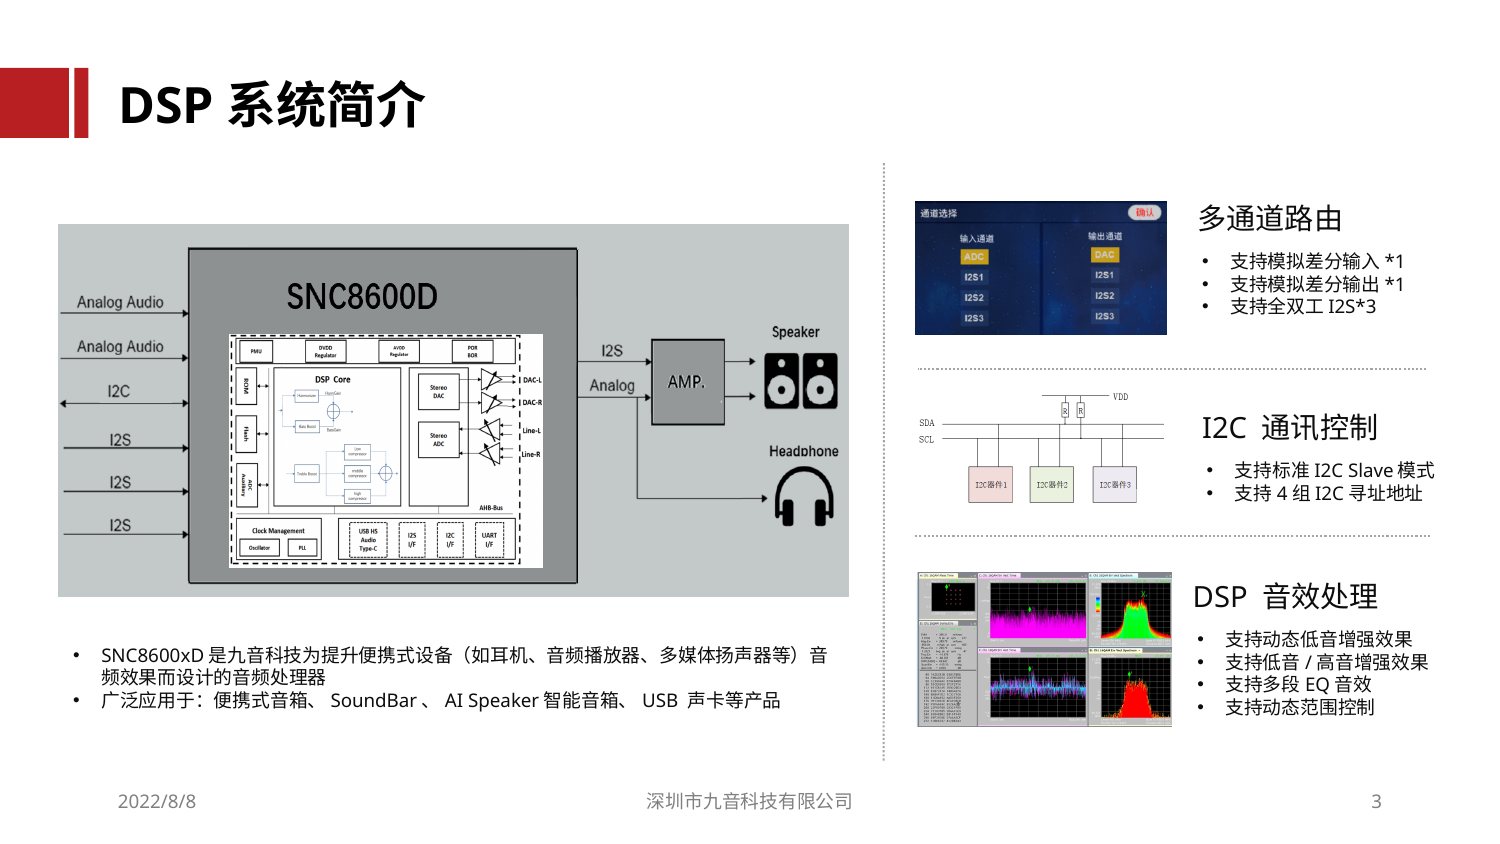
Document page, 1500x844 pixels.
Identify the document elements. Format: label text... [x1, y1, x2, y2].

text_box 支持模拟差分输入*1 支持模拟差分输出*1 支持全双工I2S*3 [1187, 242, 1459, 325]
text_box 3 [1059, 782, 1397, 828]
text_box SNC8600xD是九音科技为提升便携式设备（如耳机、音频播放器、多媒体扬声器等）音频效果而设计的音频处理器 广泛应用于：便携式音箱、SoundBar、AI Speaker智能音箱、USB 声卡等产品 [58, 635, 849, 719]
text_box 多通道路由 [1182, 192, 1460, 243]
picture [915, 572, 1172, 727]
text_box I2C 通讯控制 [1187, 402, 1464, 452]
text_box 2022/8/8 [103, 782, 441, 828]
picture [912, 384, 1164, 508]
text_box DSP系统简介 [103, 66, 1154, 142]
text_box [58, 224, 849, 597]
picture [915, 201, 1167, 335]
text_box 支持标准I2C Slave模式 支持4组I2C寻址地址 [1191, 451, 1464, 512]
text_box 支持动态低音增强效果 支持低音/高音增强效果 支持多段EQ音效 支持动态范围控制 [1182, 620, 1455, 726]
text_box 深圳市九音科技有限公司 [496, 782, 1004, 828]
text_box DSP 音效处理 [1177, 571, 1455, 621]
